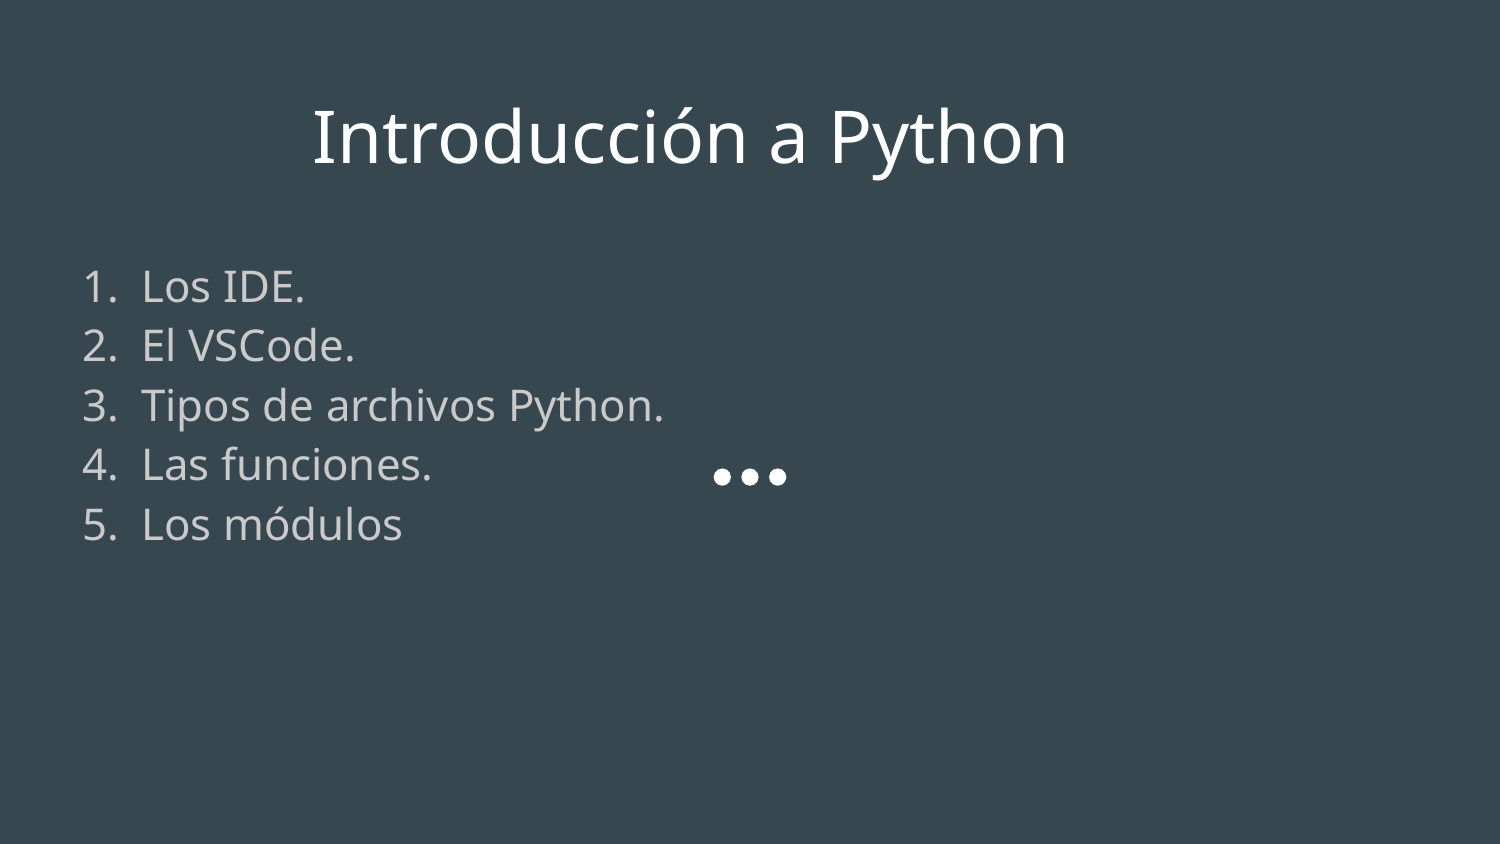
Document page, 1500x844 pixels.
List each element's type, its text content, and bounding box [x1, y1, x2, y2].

subtitle Los IDE. El VSCode. Tipos de archivos Python. Las funciones. Los módulos [51, 240, 1332, 823]
title Introducción a Python [51, 70, 1332, 201]
